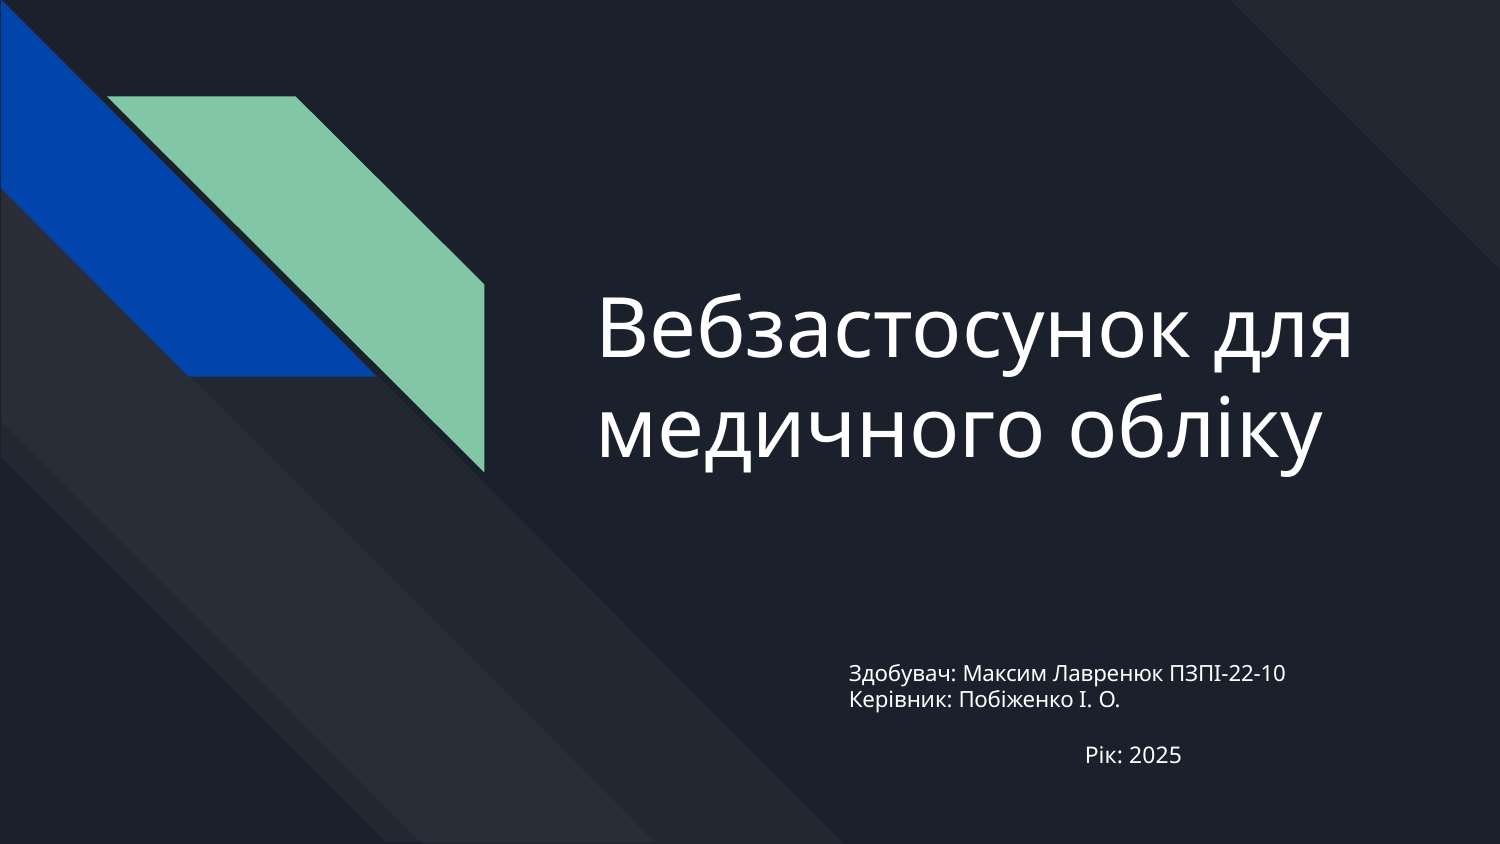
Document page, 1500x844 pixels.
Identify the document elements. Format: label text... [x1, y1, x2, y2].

text_box Рік: 2025 [1069, 726, 1500, 782]
title Вебзастосунок для медичного обліку [580, 258, 1404, 518]
subtitle Здобувач: Максим Лавренюк ПЗПІ-22-10 Керівник: Побіженко І. О. [833, 643, 1404, 727]
